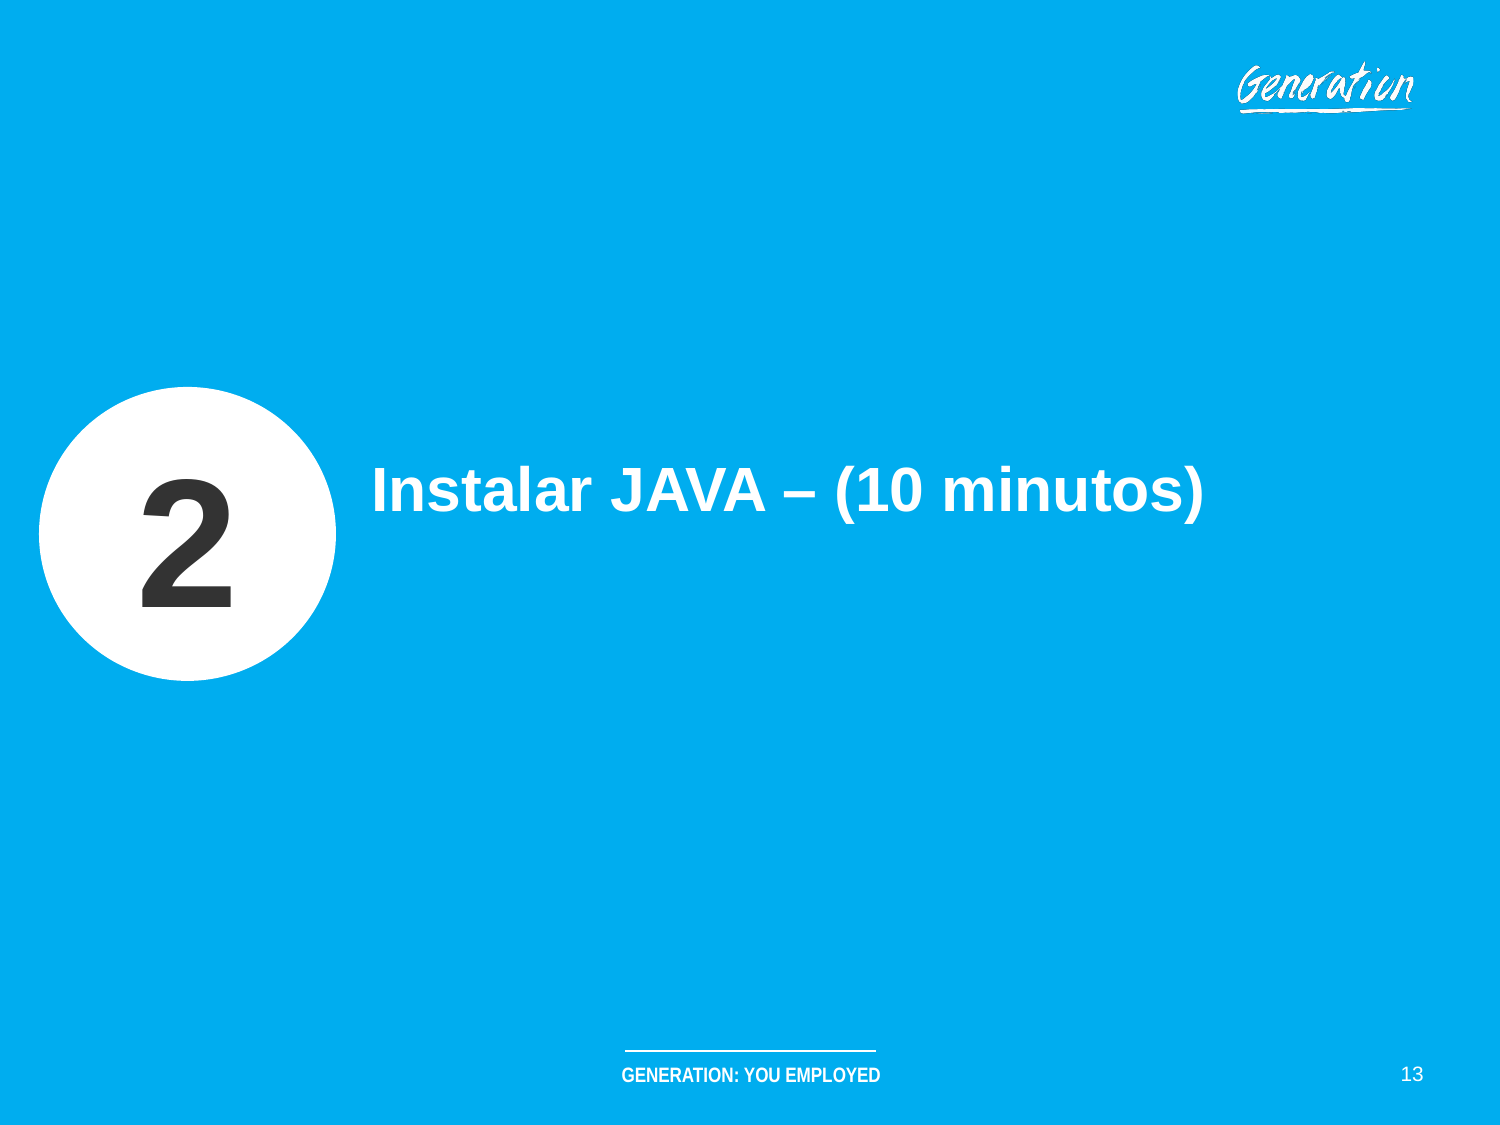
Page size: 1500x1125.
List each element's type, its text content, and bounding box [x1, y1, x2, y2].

picture [1407, 77, 1413, 99]
picture [1262, 76, 1280, 100]
title Instalar JAVA – (10 minutos) [371, 441, 1434, 533]
picture [1391, 76, 1404, 99]
picture [1238, 66, 1265, 103]
text_box 2 [38, 386, 336, 681]
picture [1241, 109, 1388, 113]
picture [1361, 81, 1371, 99]
picture [1278, 76, 1300, 98]
picture [1375, 77, 1388, 100]
picture [1298, 75, 1313, 100]
picture [1344, 87, 1352, 101]
picture [1327, 76, 1345, 98]
picture [1351, 65, 1368, 84]
picture [1311, 77, 1325, 98]
